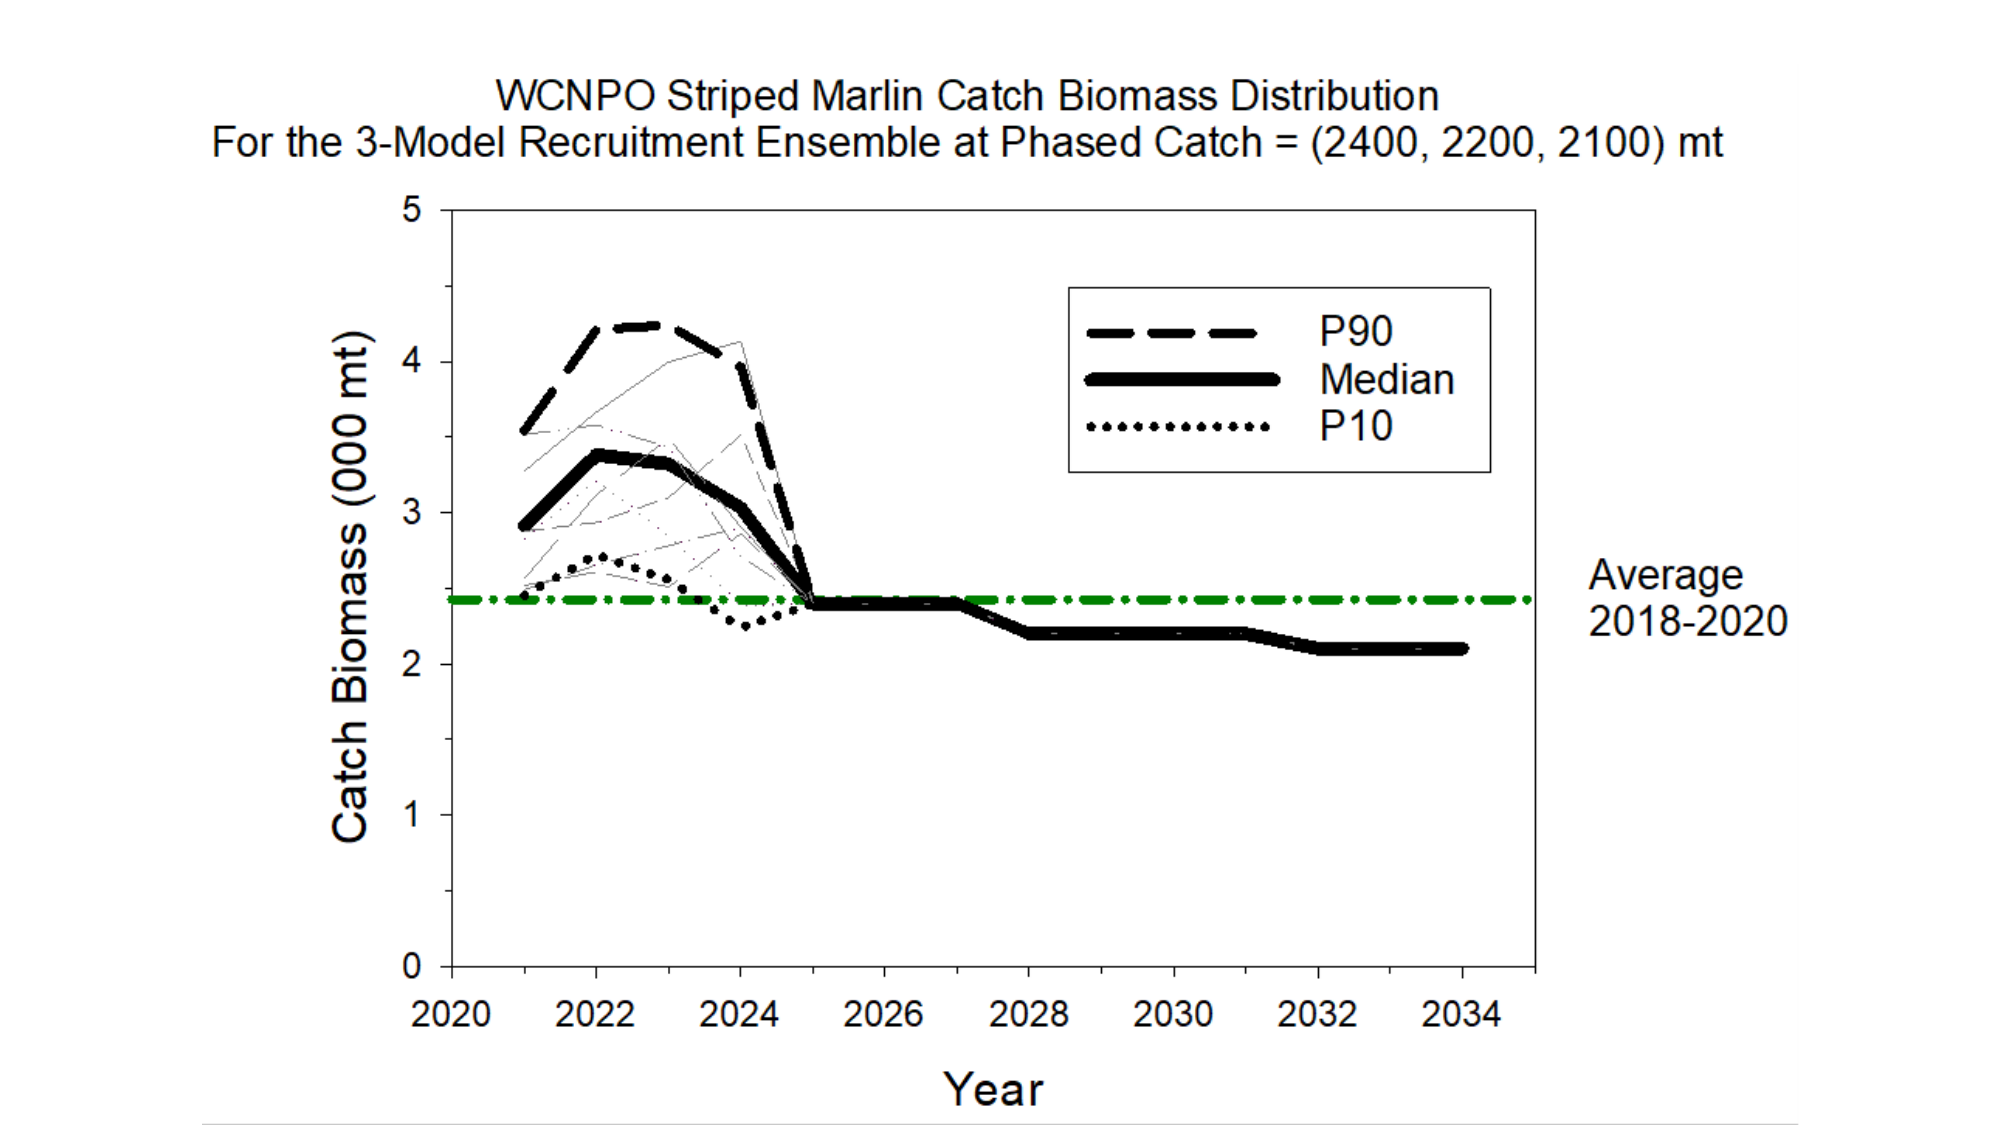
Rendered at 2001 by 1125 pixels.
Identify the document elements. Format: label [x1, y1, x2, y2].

picture [200, 62, 1799, 1125]
